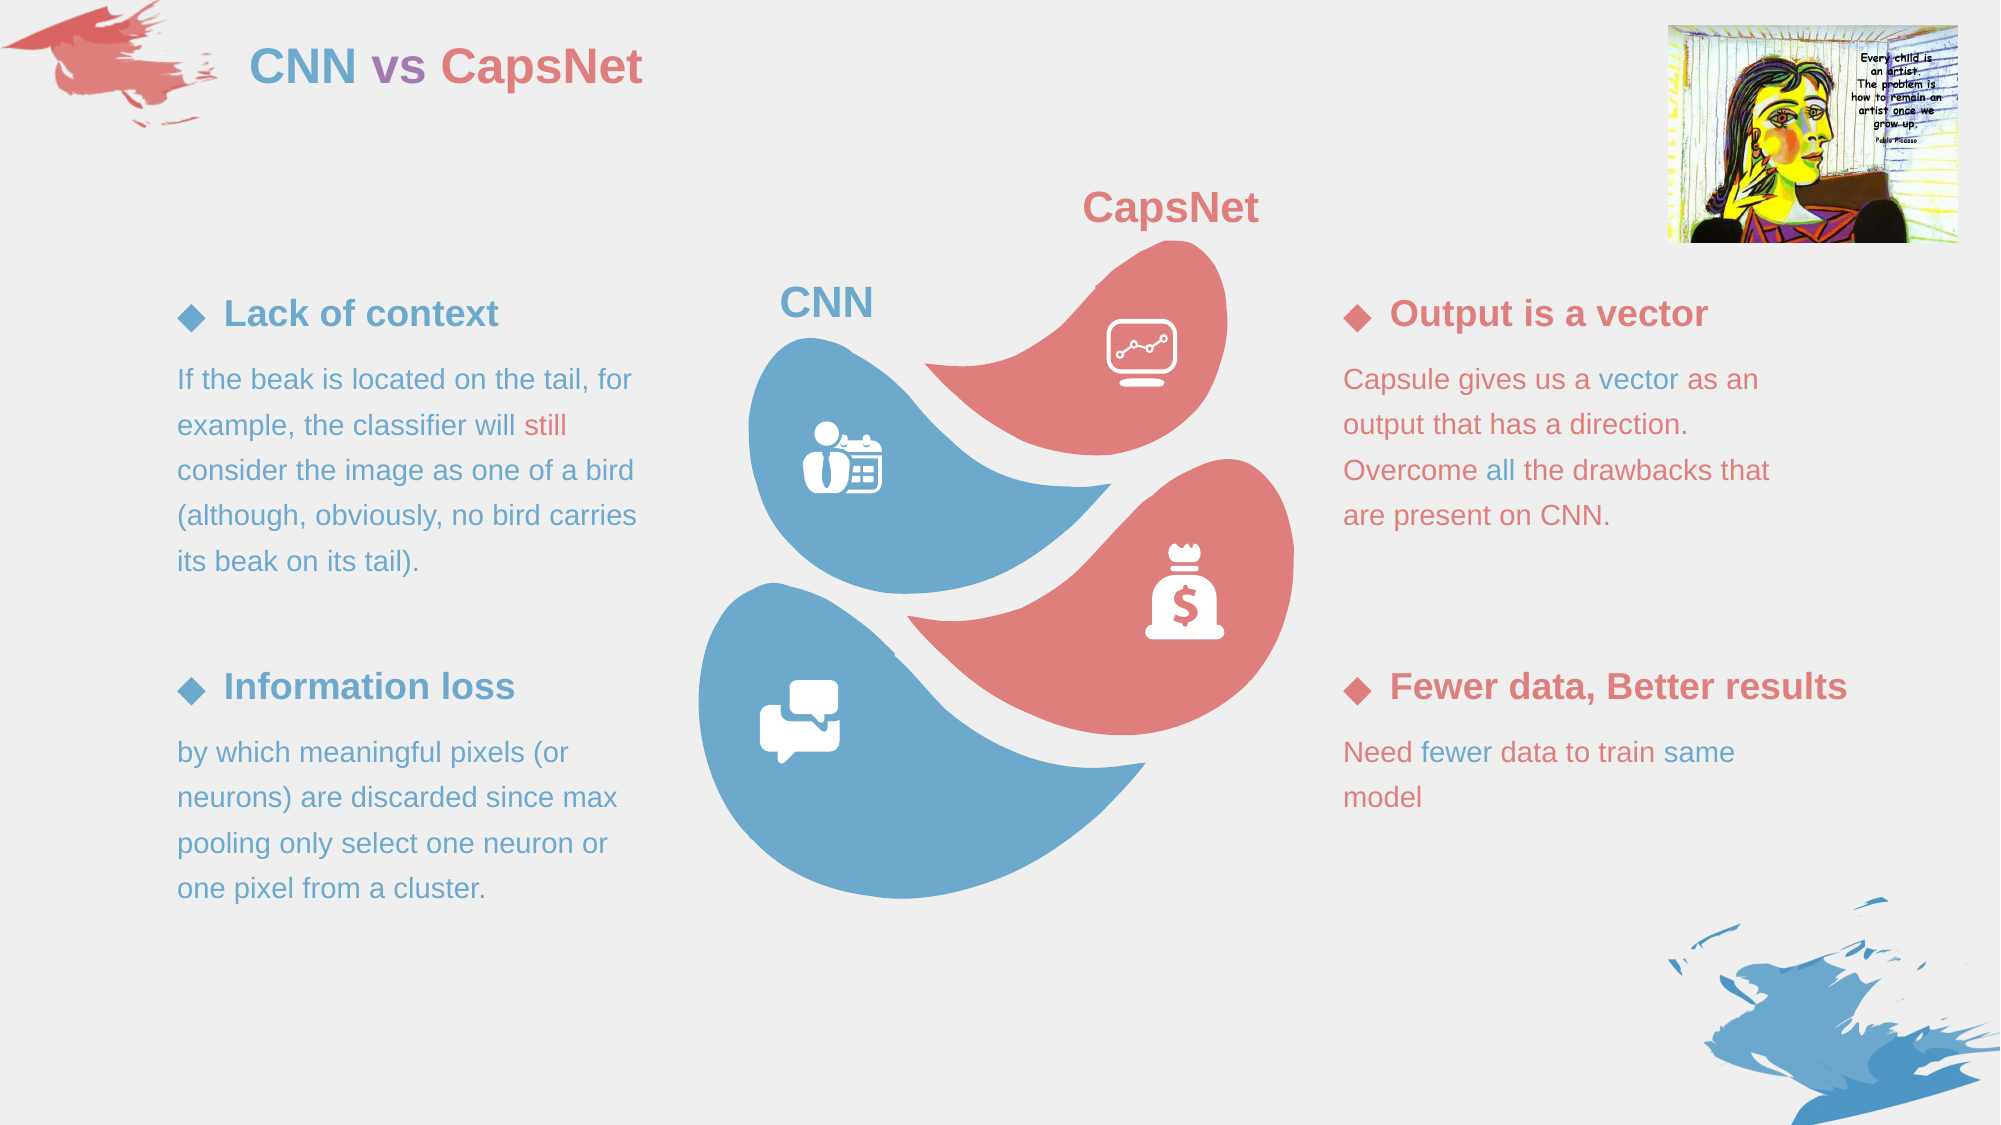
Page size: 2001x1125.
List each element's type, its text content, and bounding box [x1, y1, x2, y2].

picture [1668, 896, 2000, 1125]
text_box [801, 421, 883, 494]
text_box [924, 247, 1228, 456]
text_box Need fewer data to train same model [1328, 715, 1829, 821]
text_box [748, 342, 1112, 594]
text_box Output is a vector [1328, 281, 1819, 342]
text_box CNN vs CapsNet [234, 25, 960, 101]
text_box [1144, 543, 1225, 640]
text_box If the beak is located on the tail, for example, the classifier will still consider the image as one of a bird (although, obviously, no bird carries its beak on its tail). [162, 342, 663, 585]
text_box [698, 582, 1146, 899]
picture [1668, 25, 1958, 243]
text_box CNN [764, 259, 898, 342]
picture [0, 0, 224, 128]
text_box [1106, 318, 1178, 387]
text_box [759, 679, 840, 764]
text_box Information loss [162, 654, 653, 715]
text_box Lack of context [162, 281, 526, 342]
text_box CapsNet [1067, 163, 1300, 247]
text_box Capsule gives us a vector as an output that has a direction. Overcome all the drawbacks that are present on CNN. [1328, 342, 1810, 539]
text_box Fewer data, Better results [1328, 654, 1932, 715]
text_box [907, 459, 1294, 736]
text_box by which meaningful pixels (or neurons) are discarded since max pooling only select one neuron or one pixel from a cluster. [162, 715, 663, 912]
